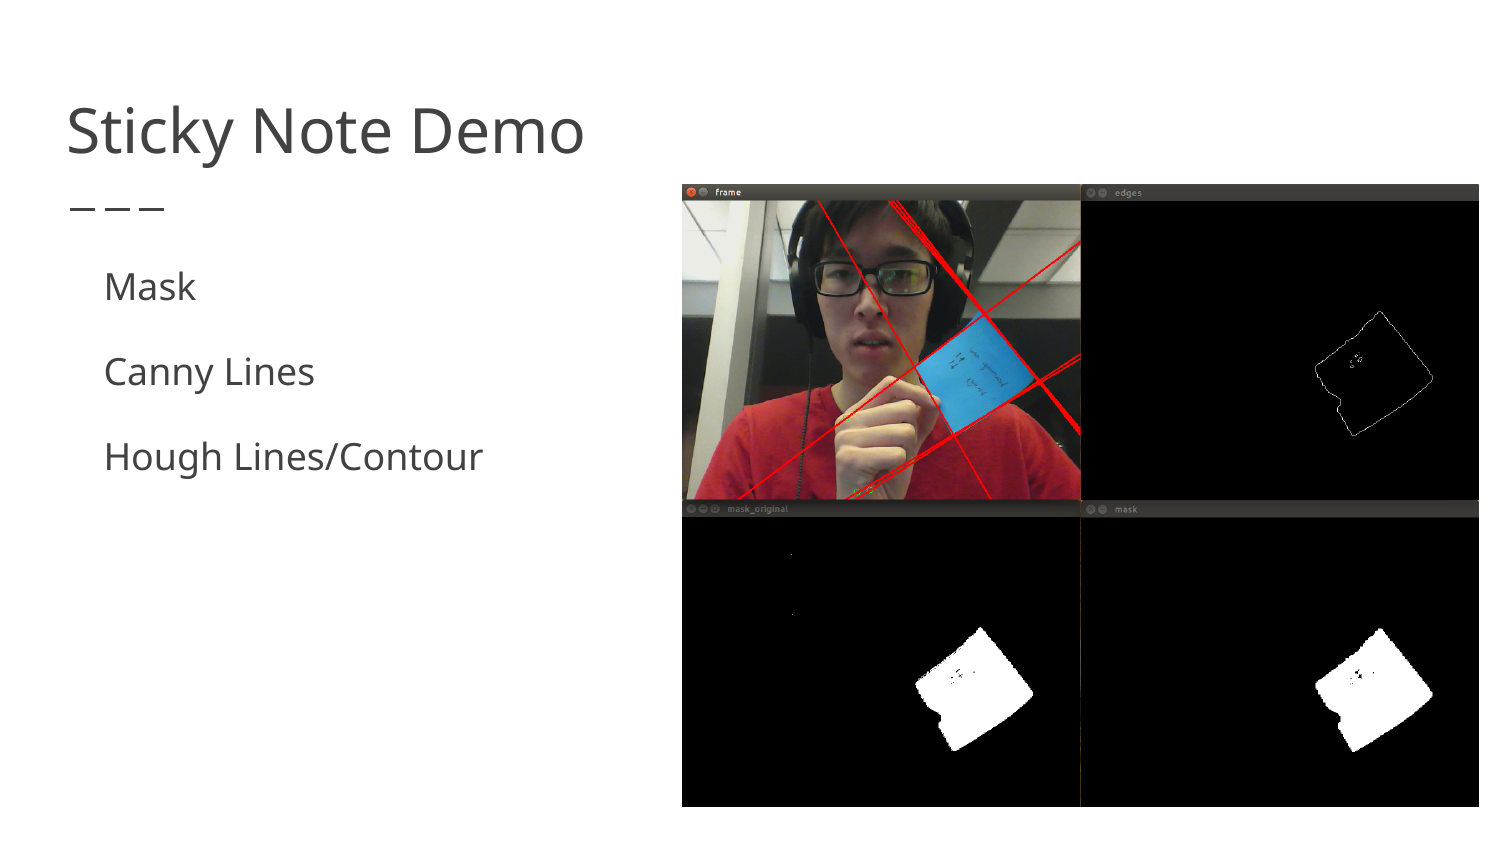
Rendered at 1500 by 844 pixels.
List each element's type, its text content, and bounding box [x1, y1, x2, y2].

picture [682, 183, 1479, 807]
title Sticky Note Demo [51, 61, 1449, 182]
list Mask Canny Lines Hough Lines/Contour [51, 240, 677, 750]
